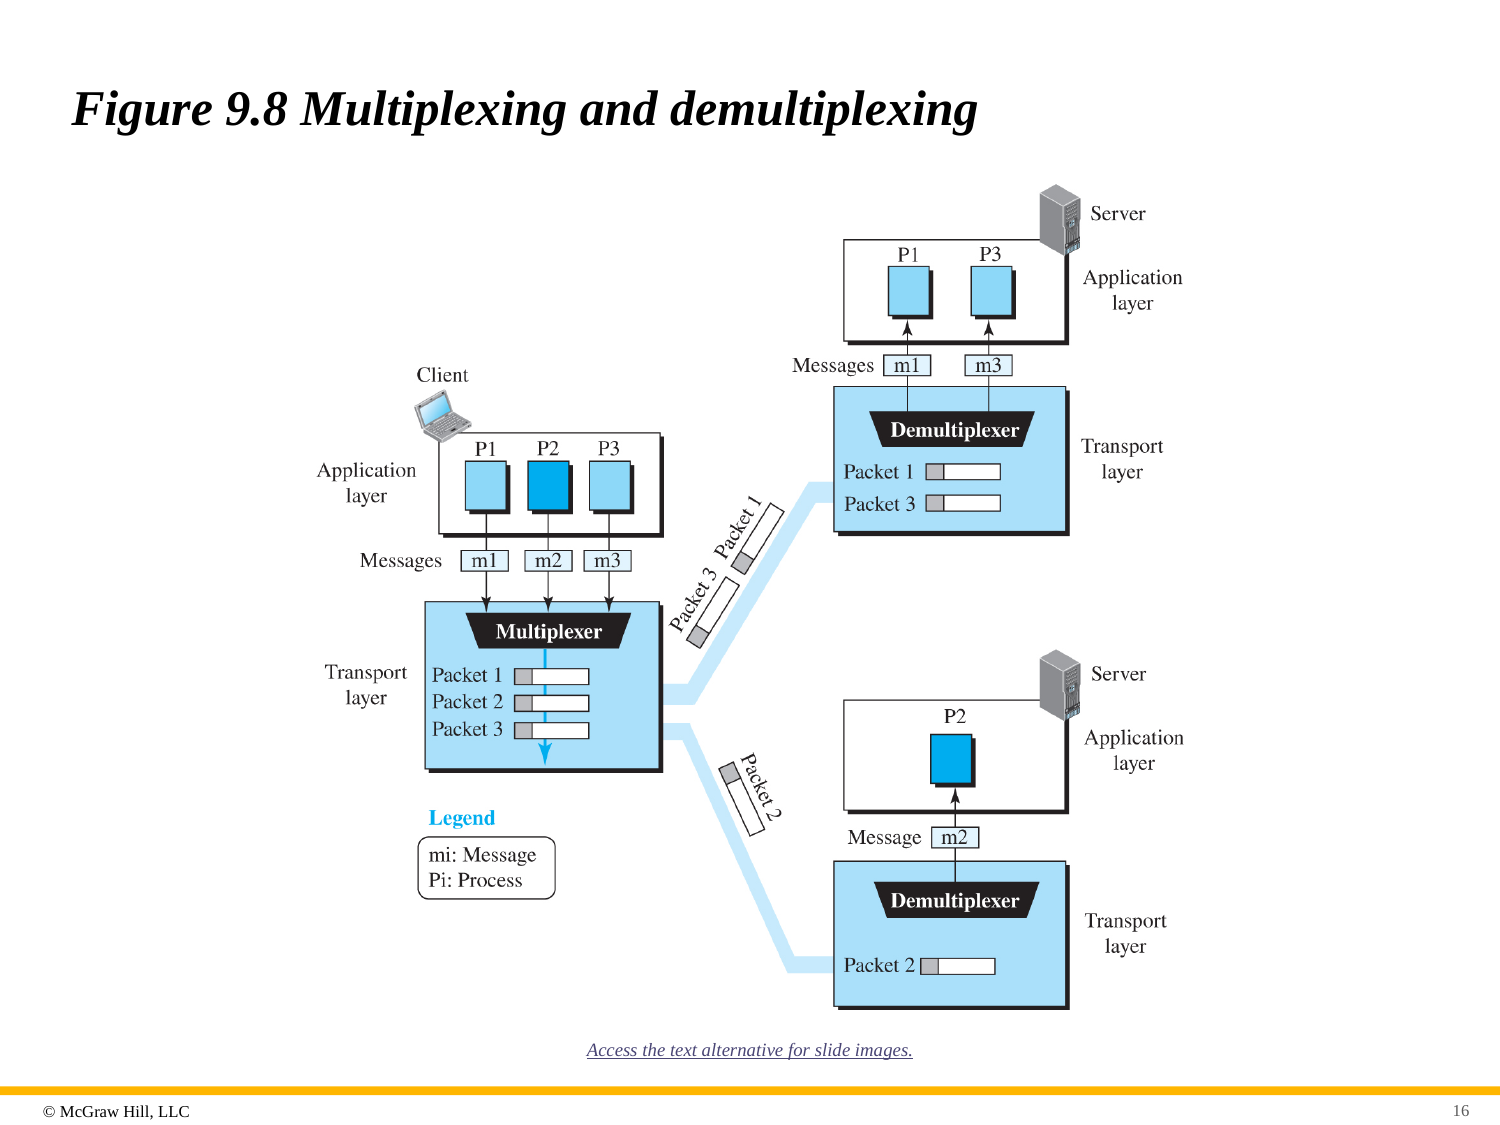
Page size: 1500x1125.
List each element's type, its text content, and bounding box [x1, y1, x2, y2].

list Access the text alternative for slide images. [525, 1033, 975, 1066]
slide_number 16 [1418, 1096, 1477, 1123]
picture [316, 184, 1184, 1010]
title Figure 9.8 Multiplexing and demultiplexing [56, 50, 1444, 162]
